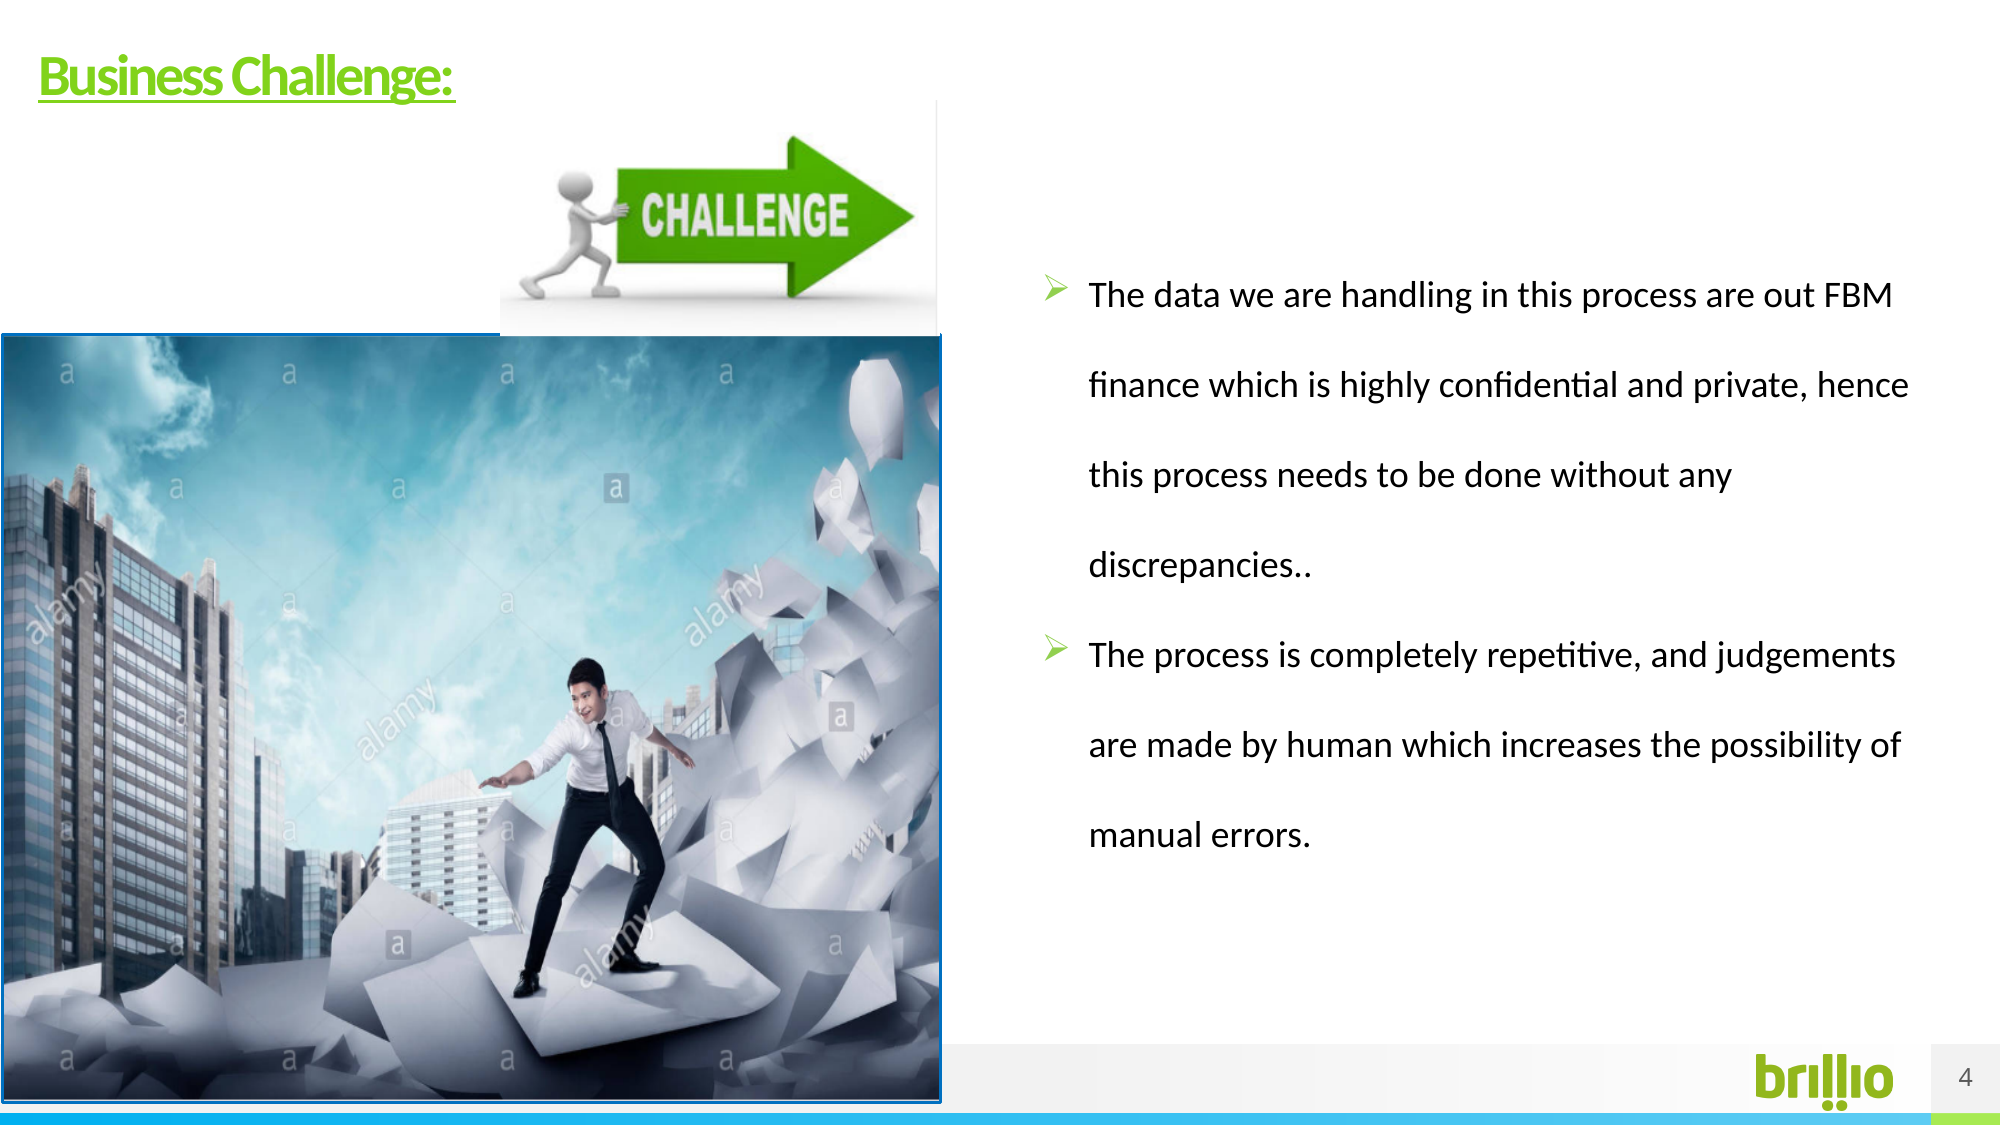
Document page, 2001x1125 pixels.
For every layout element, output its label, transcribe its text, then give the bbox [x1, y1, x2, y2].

slide_number 4 [1931, 1044, 2000, 1114]
text_box Business Challenge: [38, 45, 621, 152]
picture [1756, 1054, 1893, 1111]
text_box The data we are handling in this process are out FBM finance which is highly confidential and private, hence this process needs to be done without any discrepancies.. The process is completely repetitive, and judgements are made by human which increases the possibility of manual errors. [1026, 217, 1932, 952]
picture [4, 100, 940, 1101]
